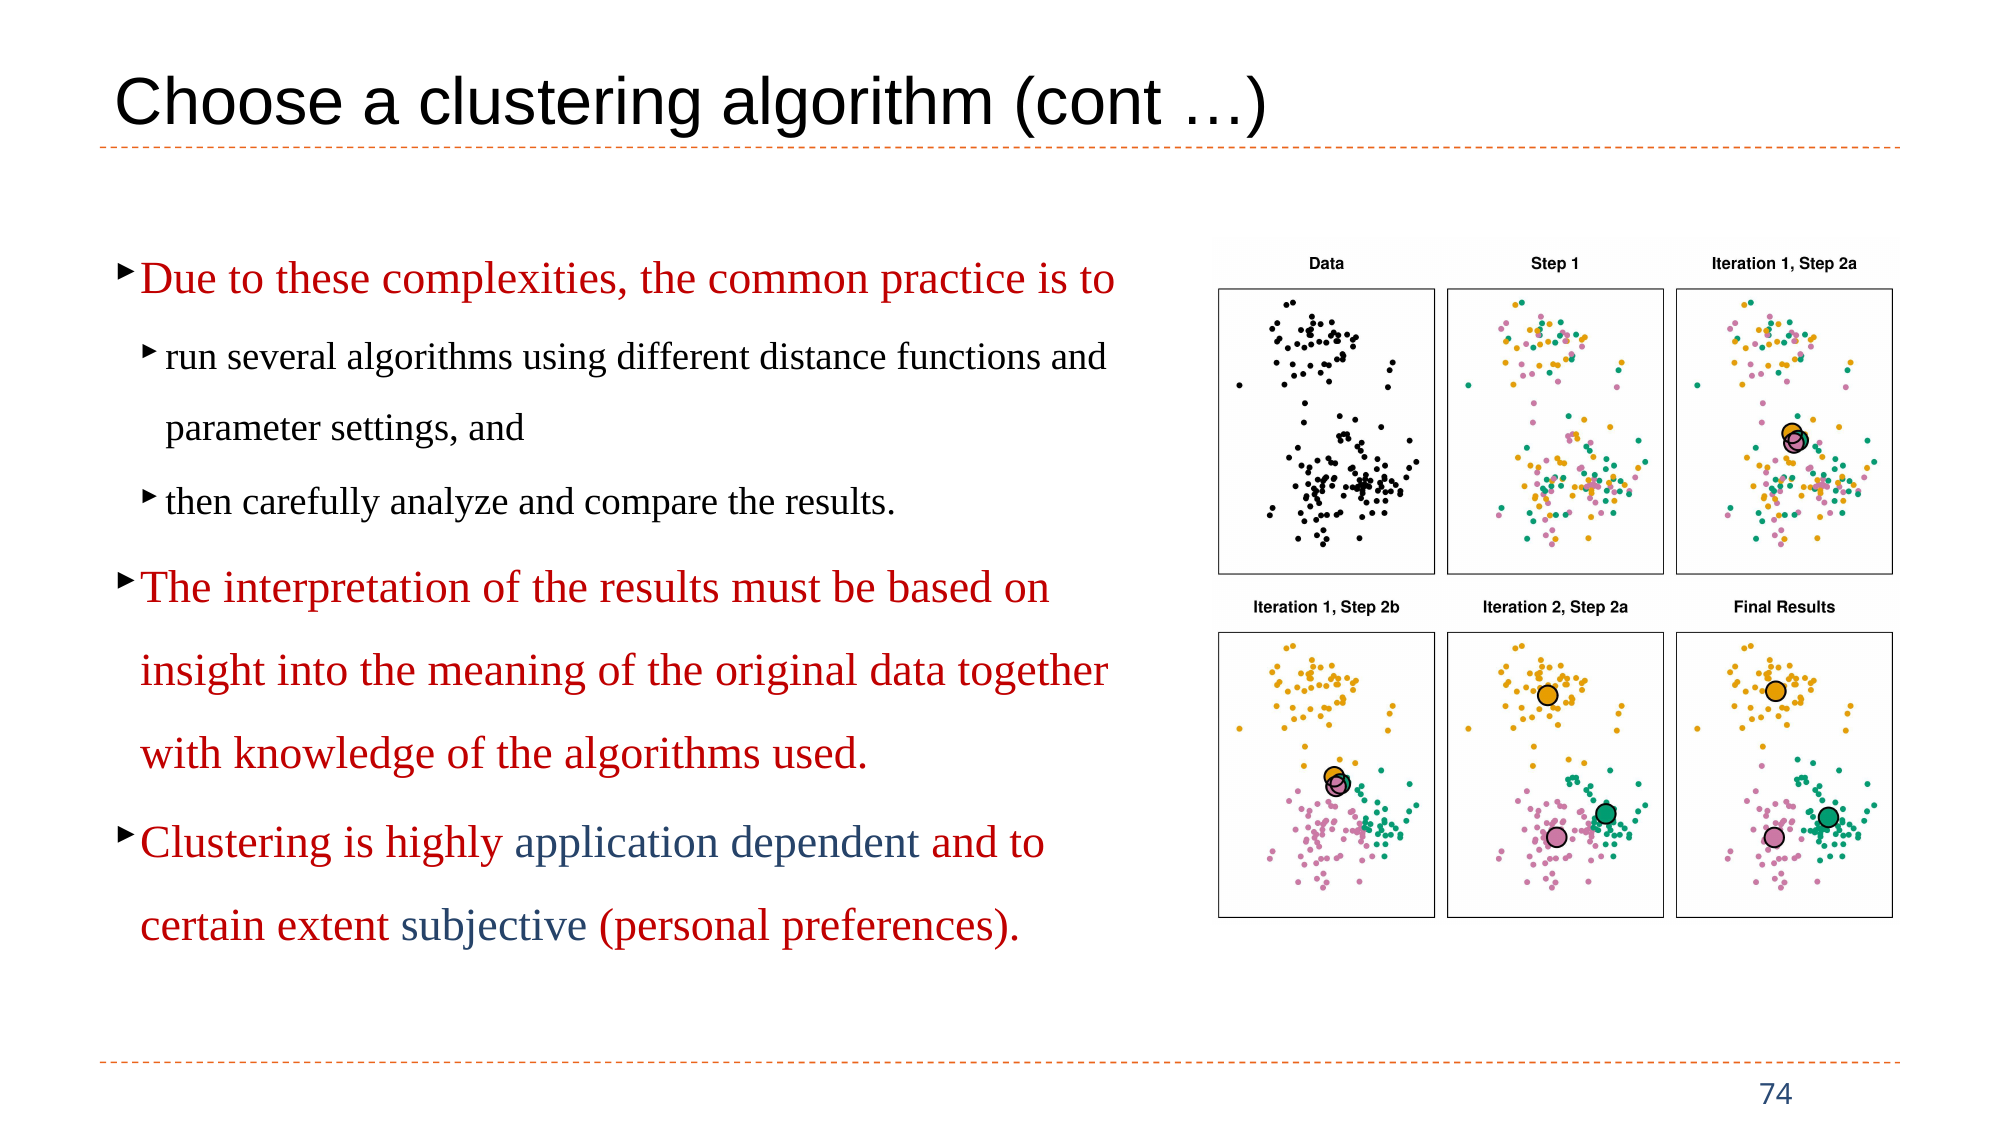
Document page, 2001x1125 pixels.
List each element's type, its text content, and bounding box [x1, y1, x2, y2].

list Due to these complexities, the common practice is to run several algorithms using different distance functions and parameter settings, and then carefully analyze and compare the results. The interpretation of the results must be based on insight into the meaning of the original data together with knowledge of the algorithms used. Clustering is highly application dependent and to certain extent subjective (personal preferences). [99, 212, 1135, 999]
picture [1212, 237, 1901, 926]
title Choose a clustering algorithm (cont …) [99, 24, 1900, 146]
